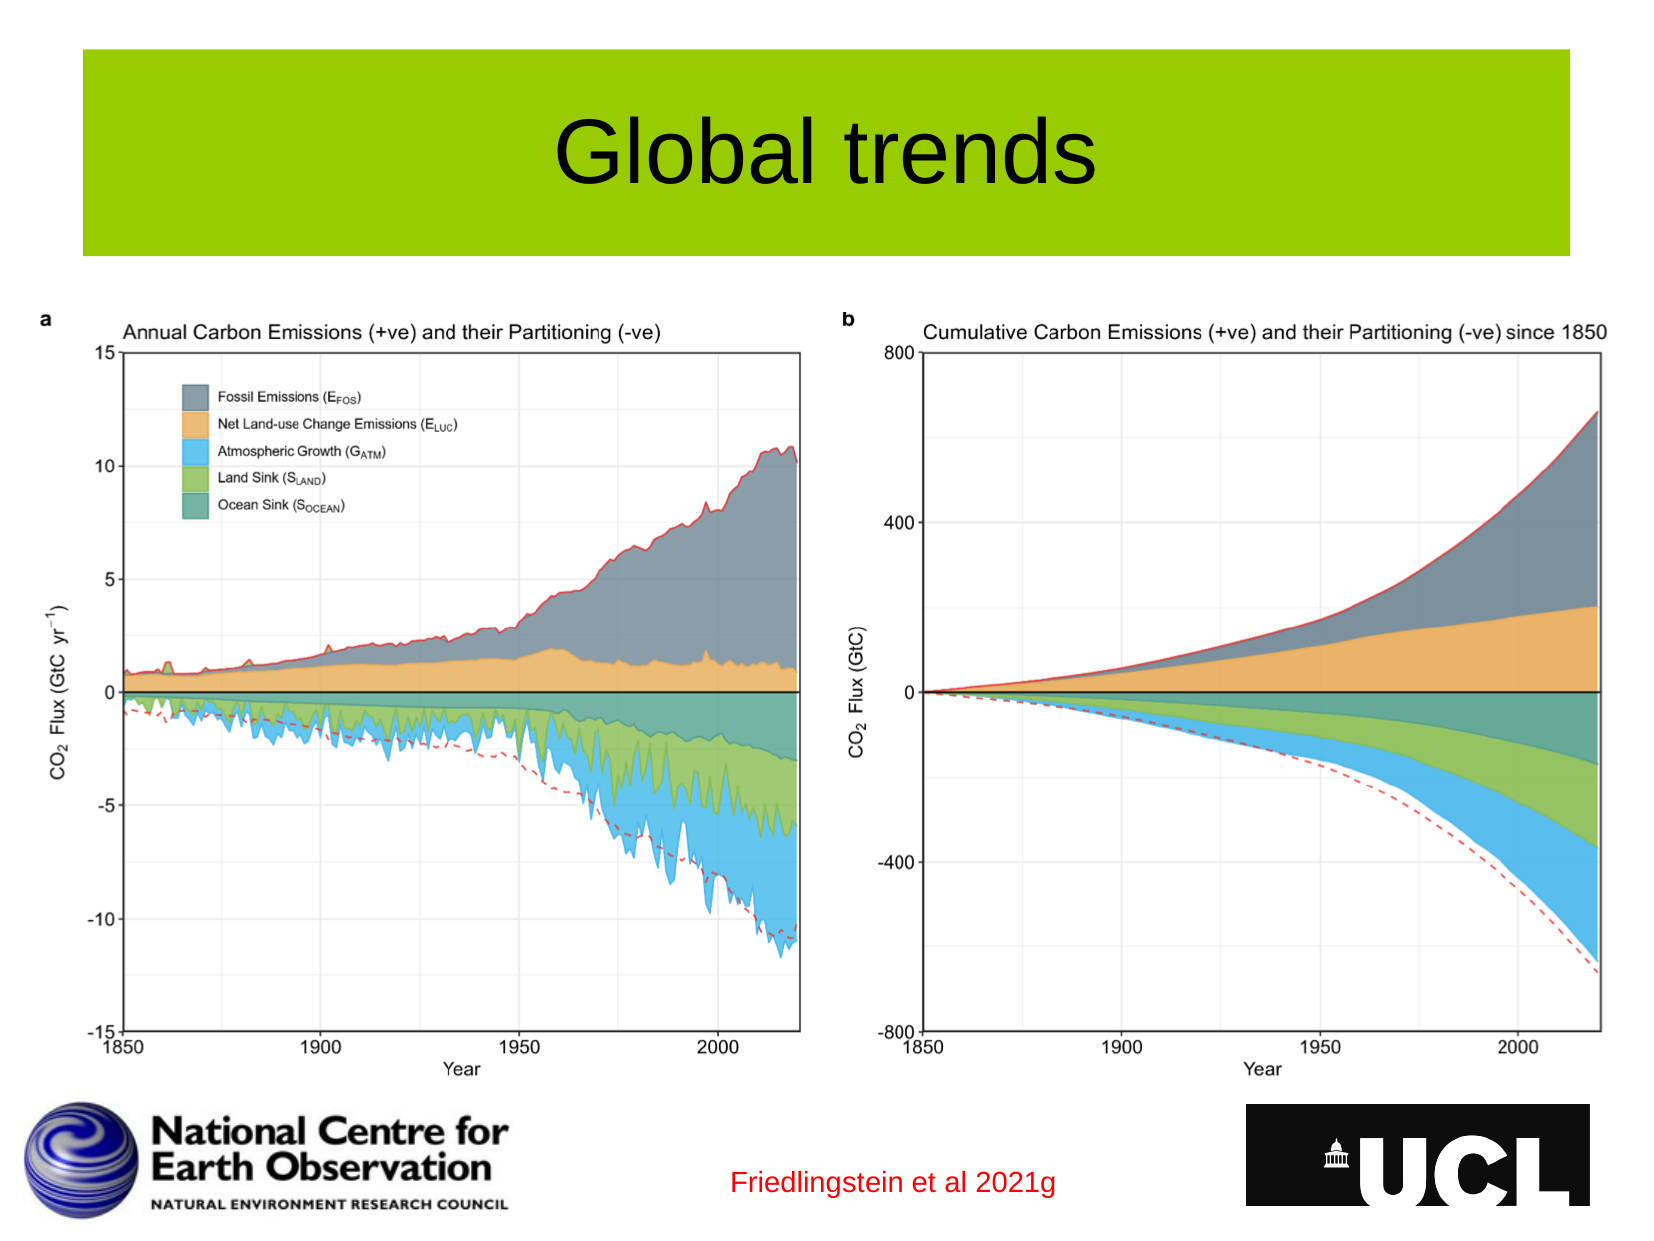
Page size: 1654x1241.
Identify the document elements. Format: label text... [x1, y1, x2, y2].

text_box Friedlingstein et al 2021g [479, 1158, 1308, 1206]
picture [0, 312, 1652, 1223]
picture [1246, 1104, 1590, 1206]
title Global trends [82, 49, 1571, 257]
